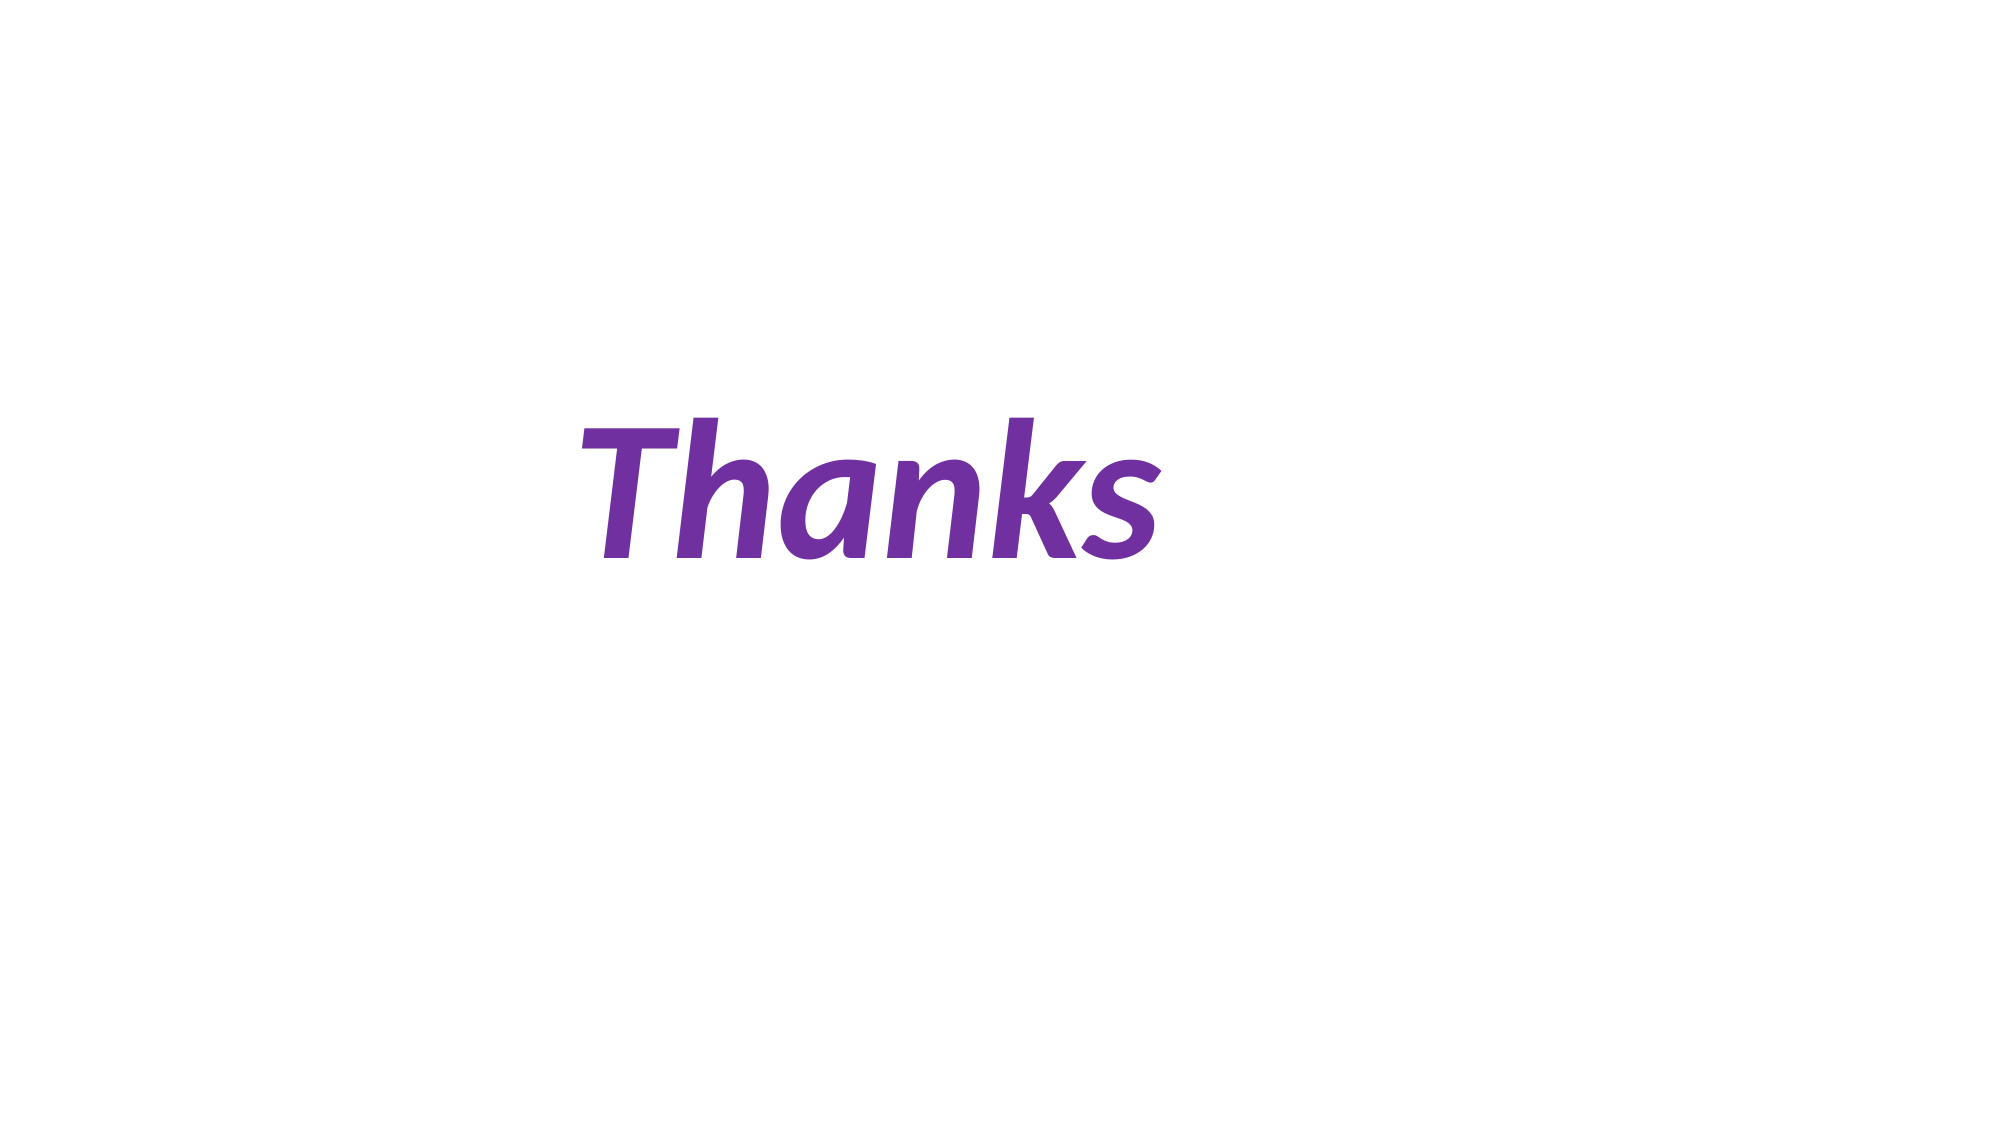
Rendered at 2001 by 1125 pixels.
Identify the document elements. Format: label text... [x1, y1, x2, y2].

text_box Thanks [558, 351, 1177, 607]
